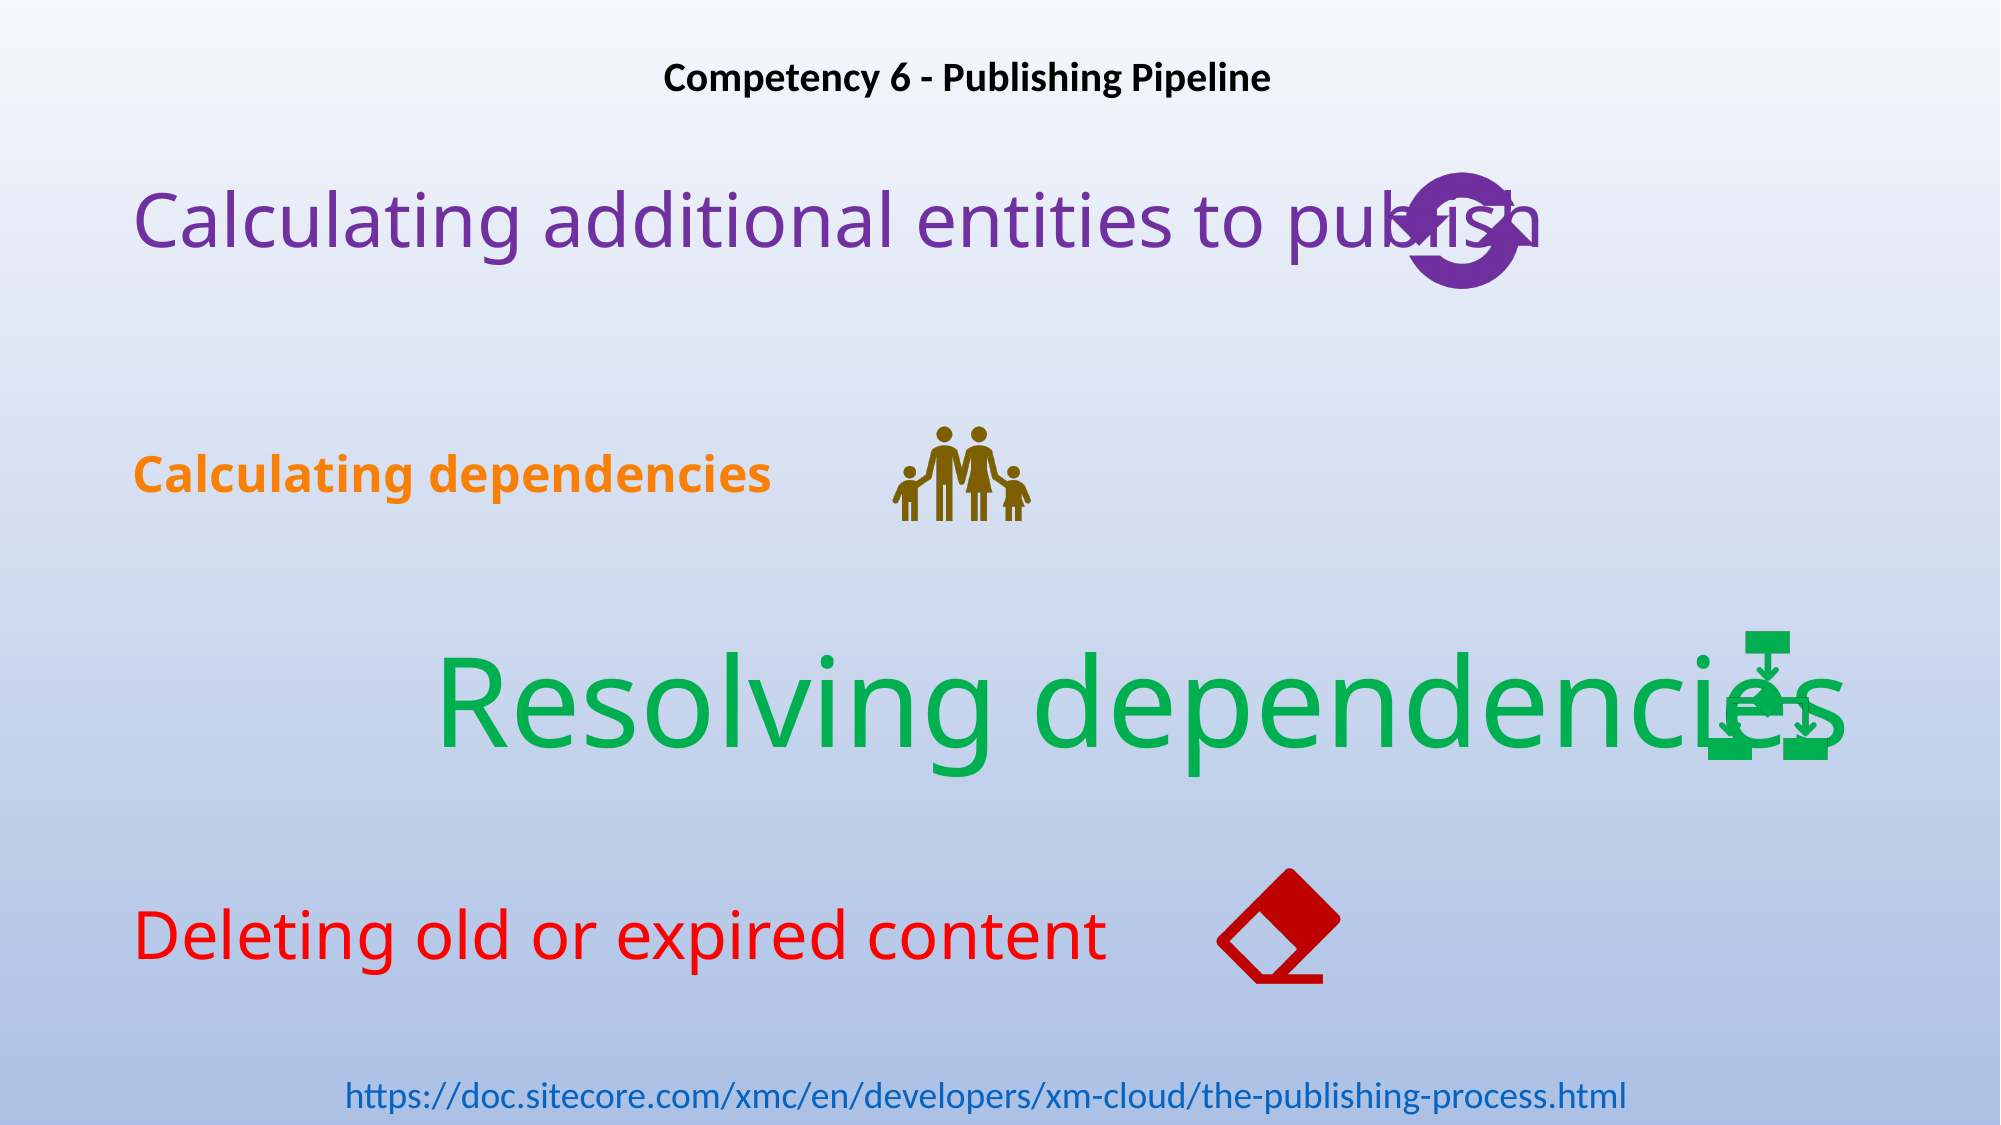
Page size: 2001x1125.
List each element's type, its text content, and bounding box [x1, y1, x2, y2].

text_box https://doc.sitecore.com/xmc/en/developers/xm-cloud/the-publishing-process.html [330, 1071, 1652, 1124]
picture [885, 398, 1037, 549]
picture [1203, 850, 1354, 1001]
picture [1386, 155, 1537, 306]
picture [1692, 620, 1843, 771]
text_box Competency 6 - Publishing Pipeline [649, 42, 1298, 75]
text_box Calculating additional entities to publish Calculating dependencies Resolving dependencies Deleting old or expired content [117, 75, 1945, 1071]
